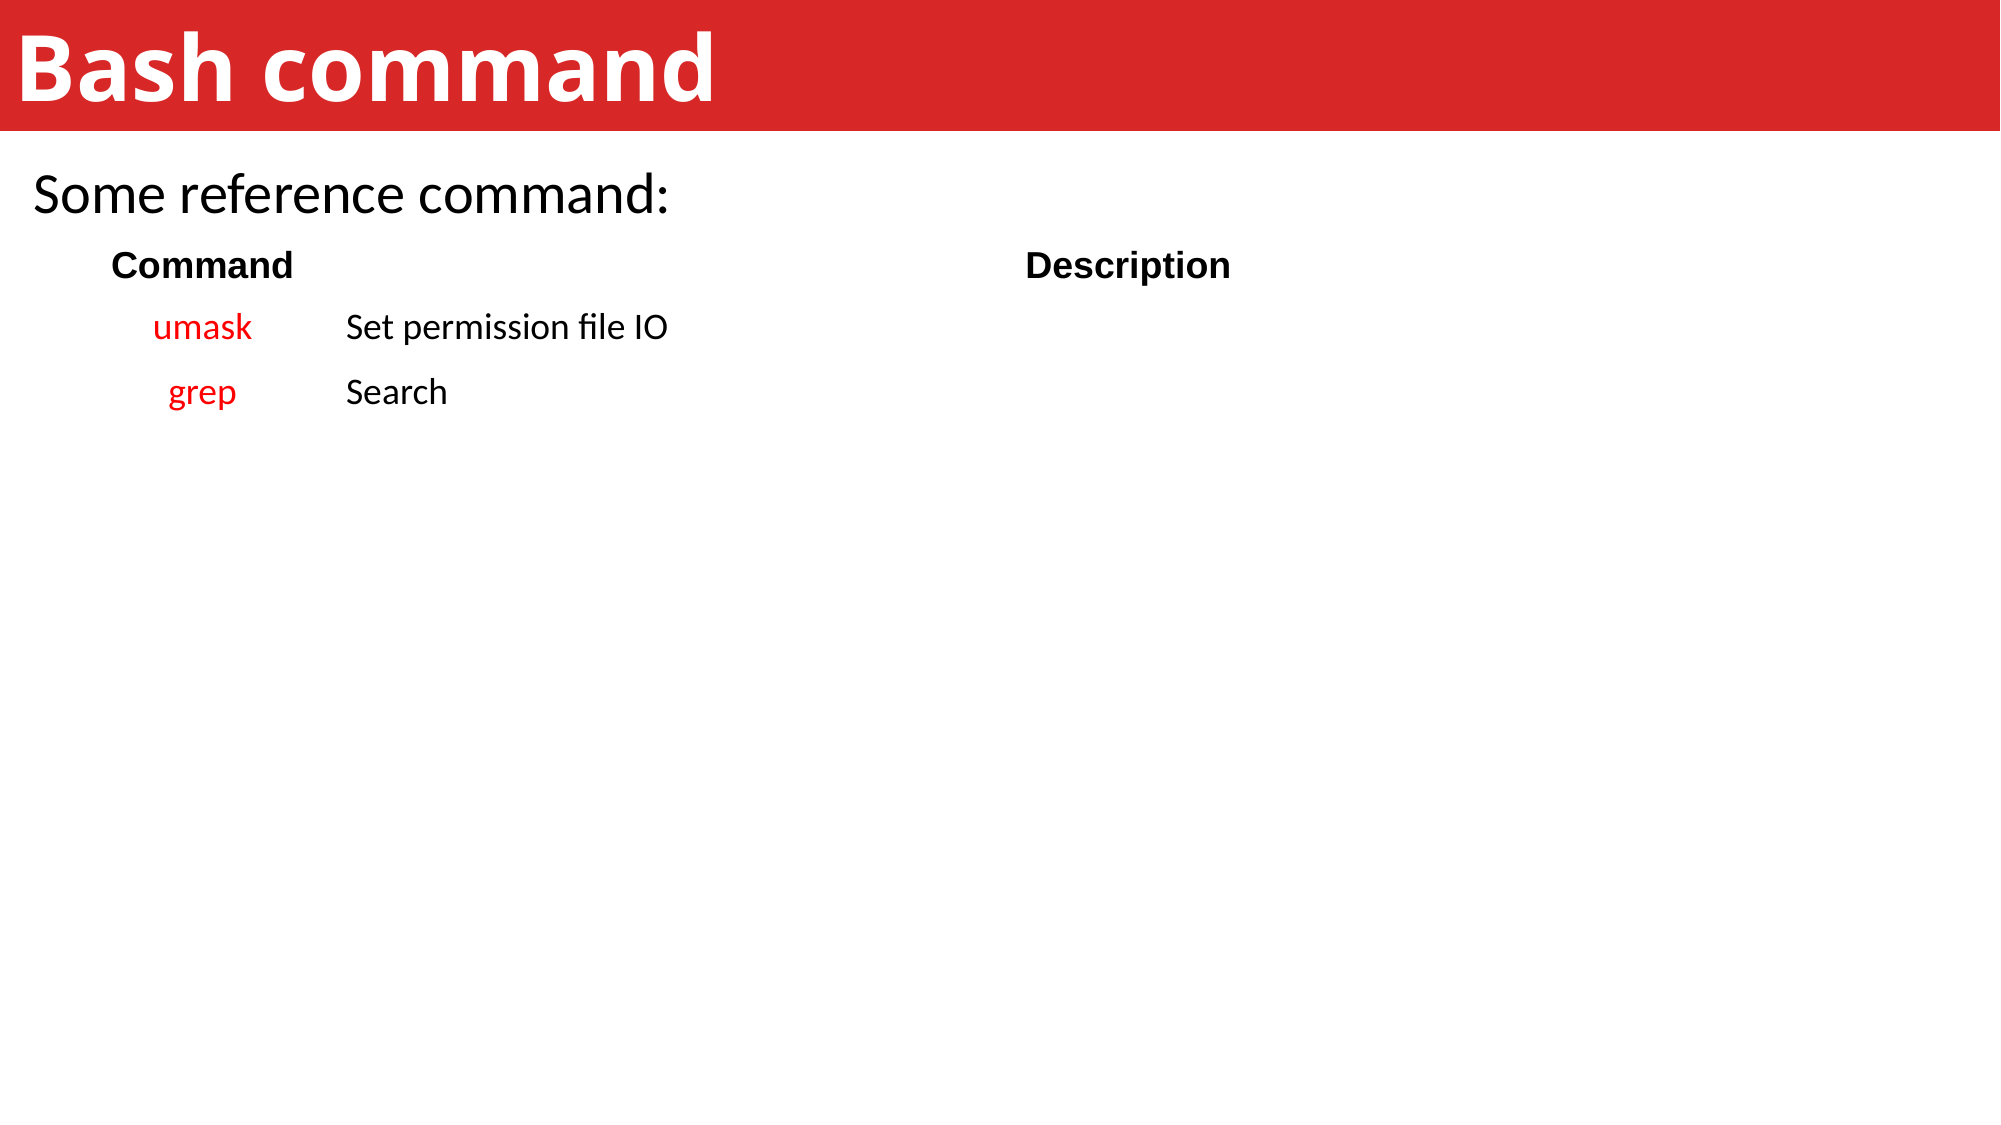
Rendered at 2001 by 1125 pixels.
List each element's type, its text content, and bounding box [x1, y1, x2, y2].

table_header Command [74, 234, 331, 298]
table_cell Search [331, 363, 1926, 427]
table_header Description [331, 234, 1926, 298]
table_cell grep [74, 363, 331, 427]
table_cell Set permission file IO [331, 298, 1926, 363]
text_box Bash command [0, 0, 2000, 131]
table_cell umask [74, 298, 331, 363]
text_box Some reference command: [18, 147, 1975, 233]
